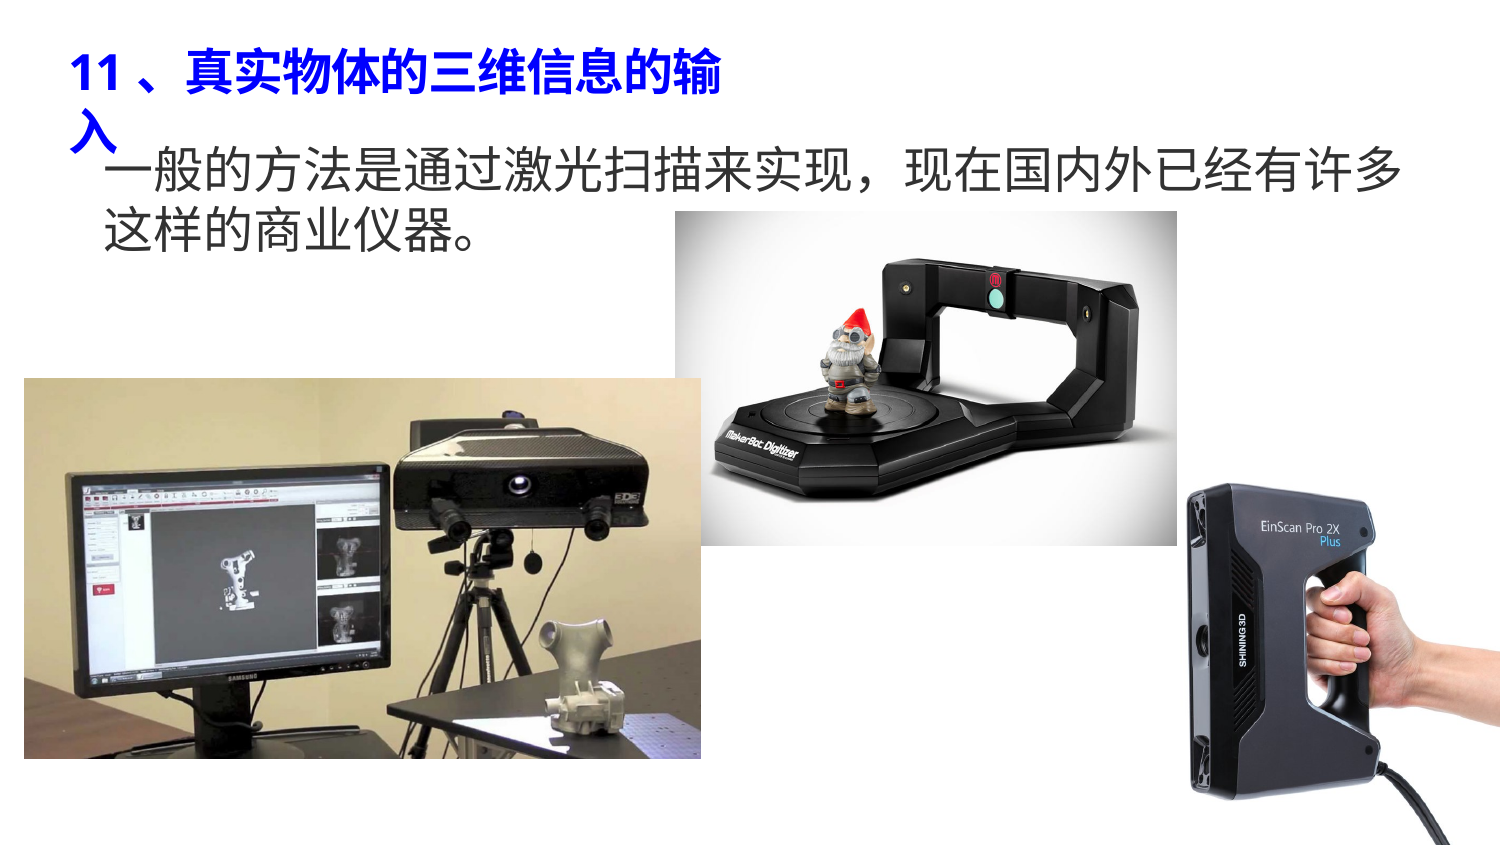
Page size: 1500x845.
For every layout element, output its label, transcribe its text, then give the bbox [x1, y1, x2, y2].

text_box 一般的方法是通过激光扫描来实现，现在国内外已经有许多这样的商业仪器。 [101, 136, 1450, 259]
picture [24, 211, 1500, 845]
title 11、真实物体的三维信息的输入 [66, 38, 771, 182]
